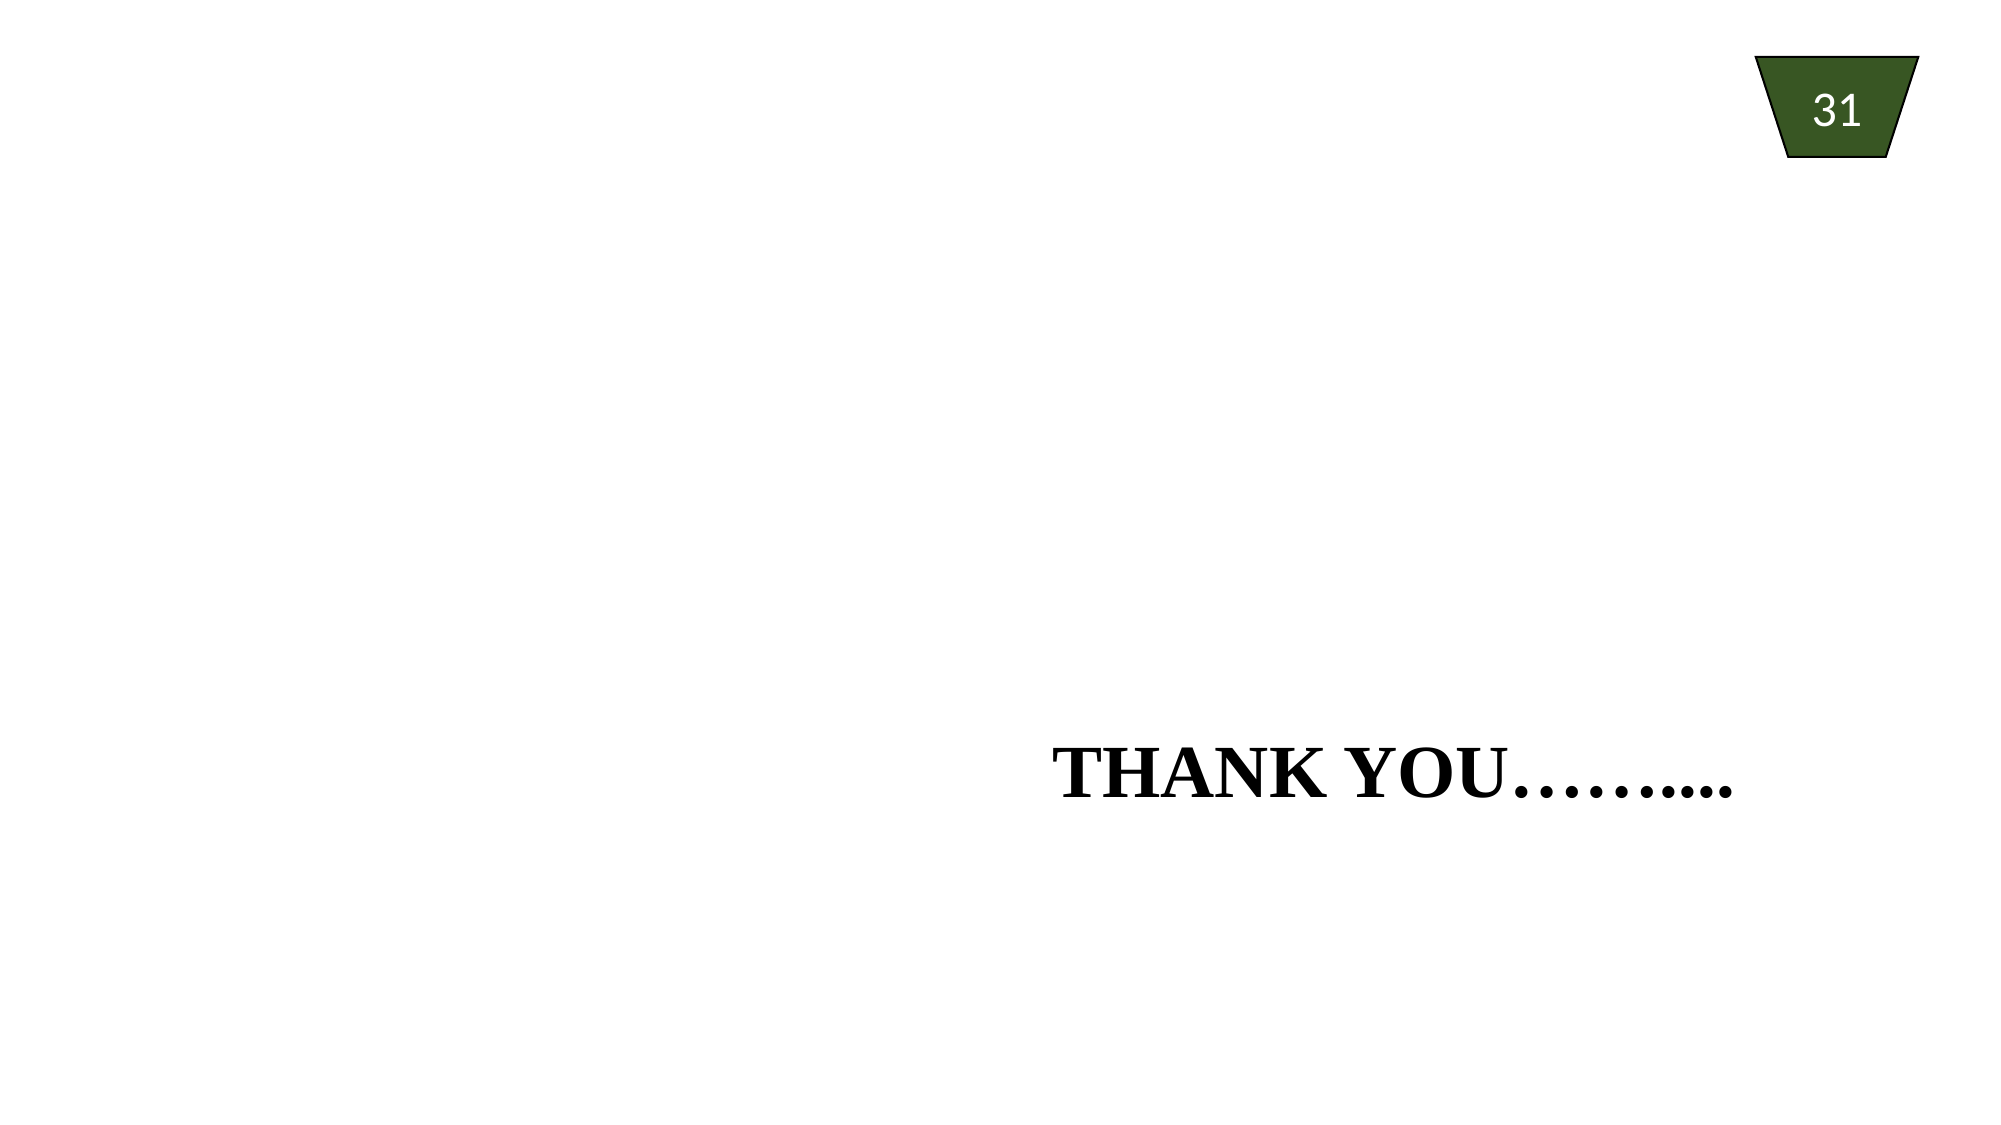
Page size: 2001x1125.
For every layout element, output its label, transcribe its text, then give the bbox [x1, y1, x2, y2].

text_box 31 [1754, 55, 1920, 158]
list THANK YOU…….... [137, 299, 1863, 1014]
